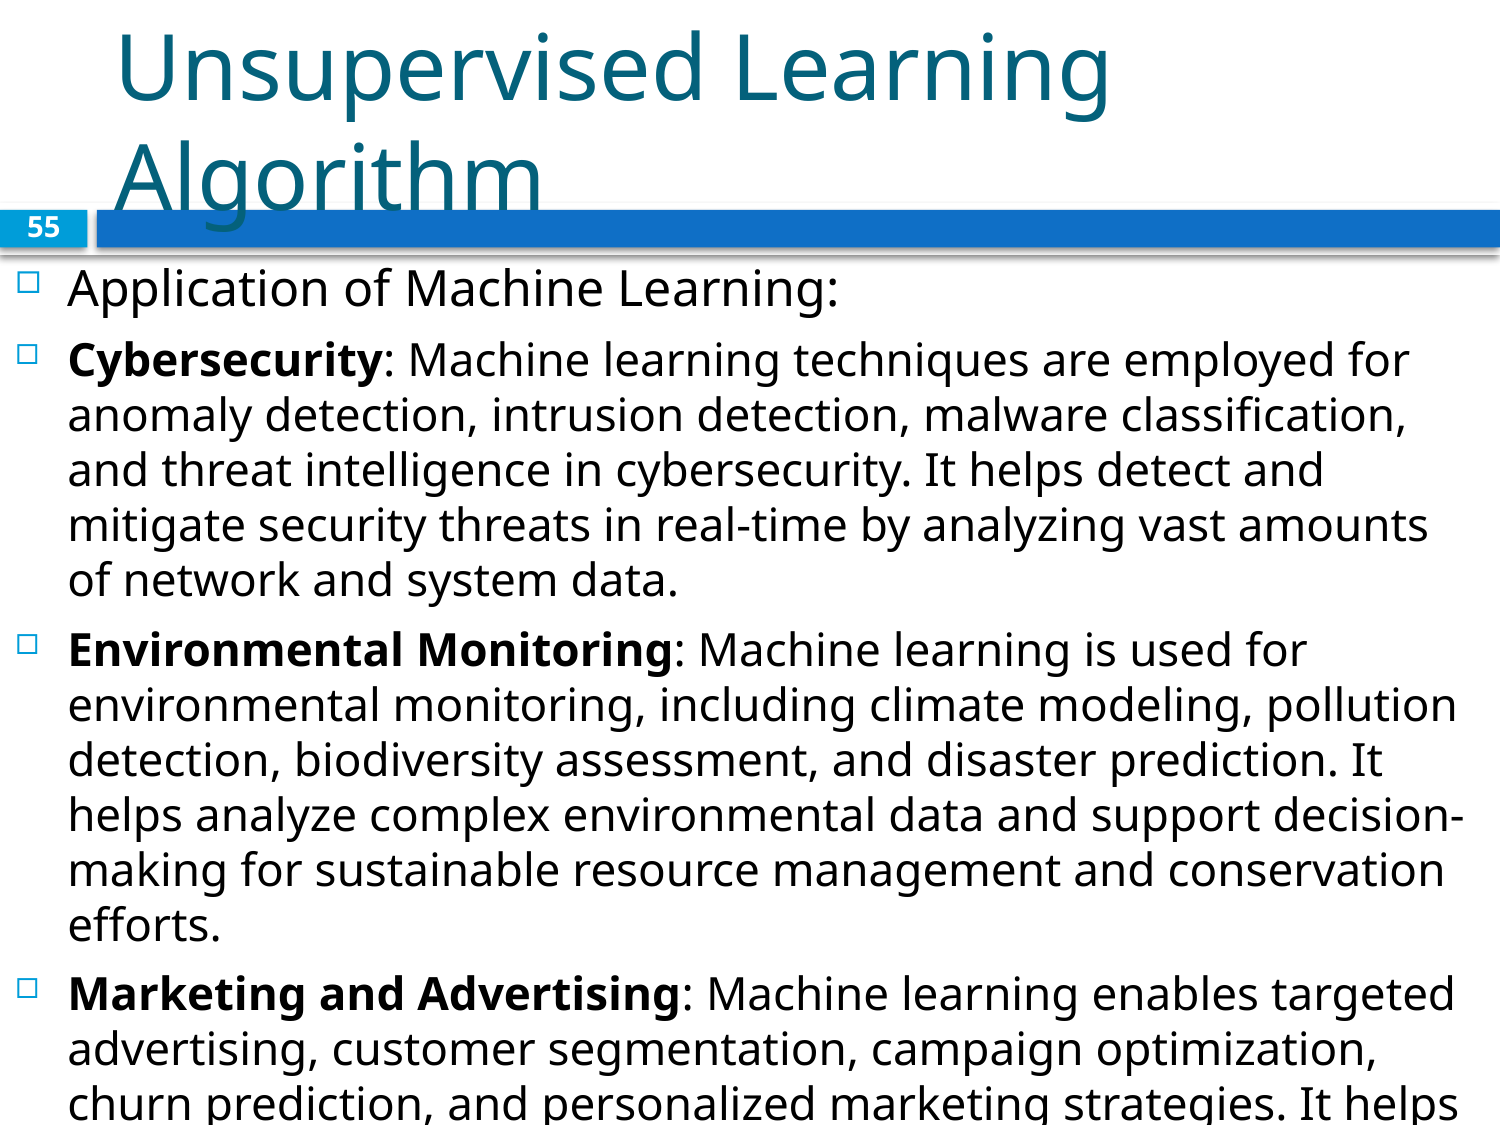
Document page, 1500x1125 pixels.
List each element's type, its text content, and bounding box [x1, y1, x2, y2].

title Unsupervised Learning Algorithm [99, 37, 1438, 201]
list Application of Machine Learning: Cybersecurity: Machine learning techniques are employed for anomaly detection, intrusion detection, malware classification, and threat intelligence in cybersecurity. It helps detect and mitigate security threats in real-time by analyzing vast amounts of network and system data. Environmental Monitoring: Machine learning is used for environmental monitoring, including climate modeling, pollution detection, biodiversity assessment, and disaster prediction. It helps analyze complex environmental data and support decision-making for sustainable resource management and conservation efforts. Marketing and Advertising: Machine learning enables targeted advertising, customer segmentation, campaign optimization, churn prediction, and personalized marketing strategies. It helps businesses better understand consumer behavior, improve marketing ROI, and enhance customer engagement. [0, 248, 1500, 1125]
slide_number 55 [0, 208, 88, 249]
